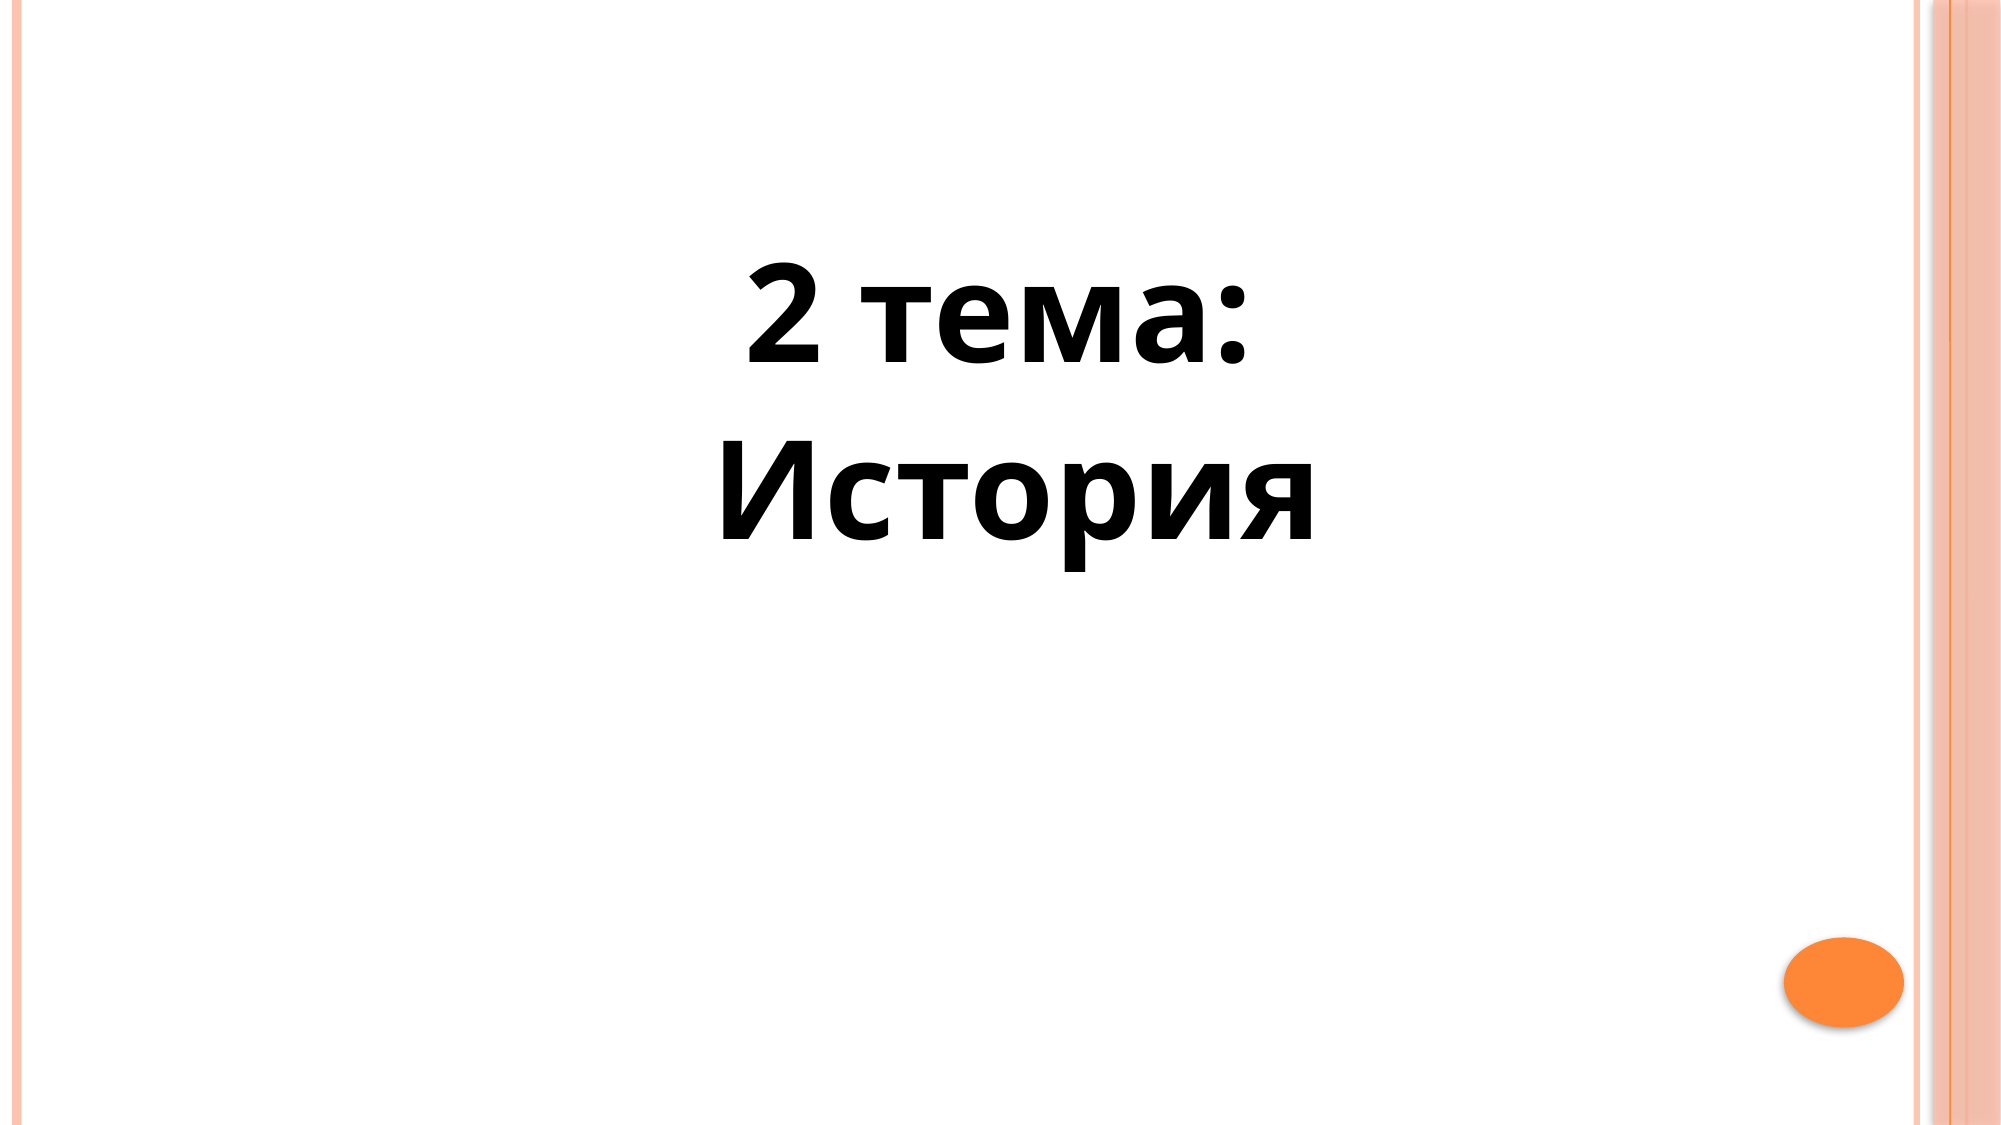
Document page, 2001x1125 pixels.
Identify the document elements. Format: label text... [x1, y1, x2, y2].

list 2 тема: История [118, 217, 1916, 1017]
